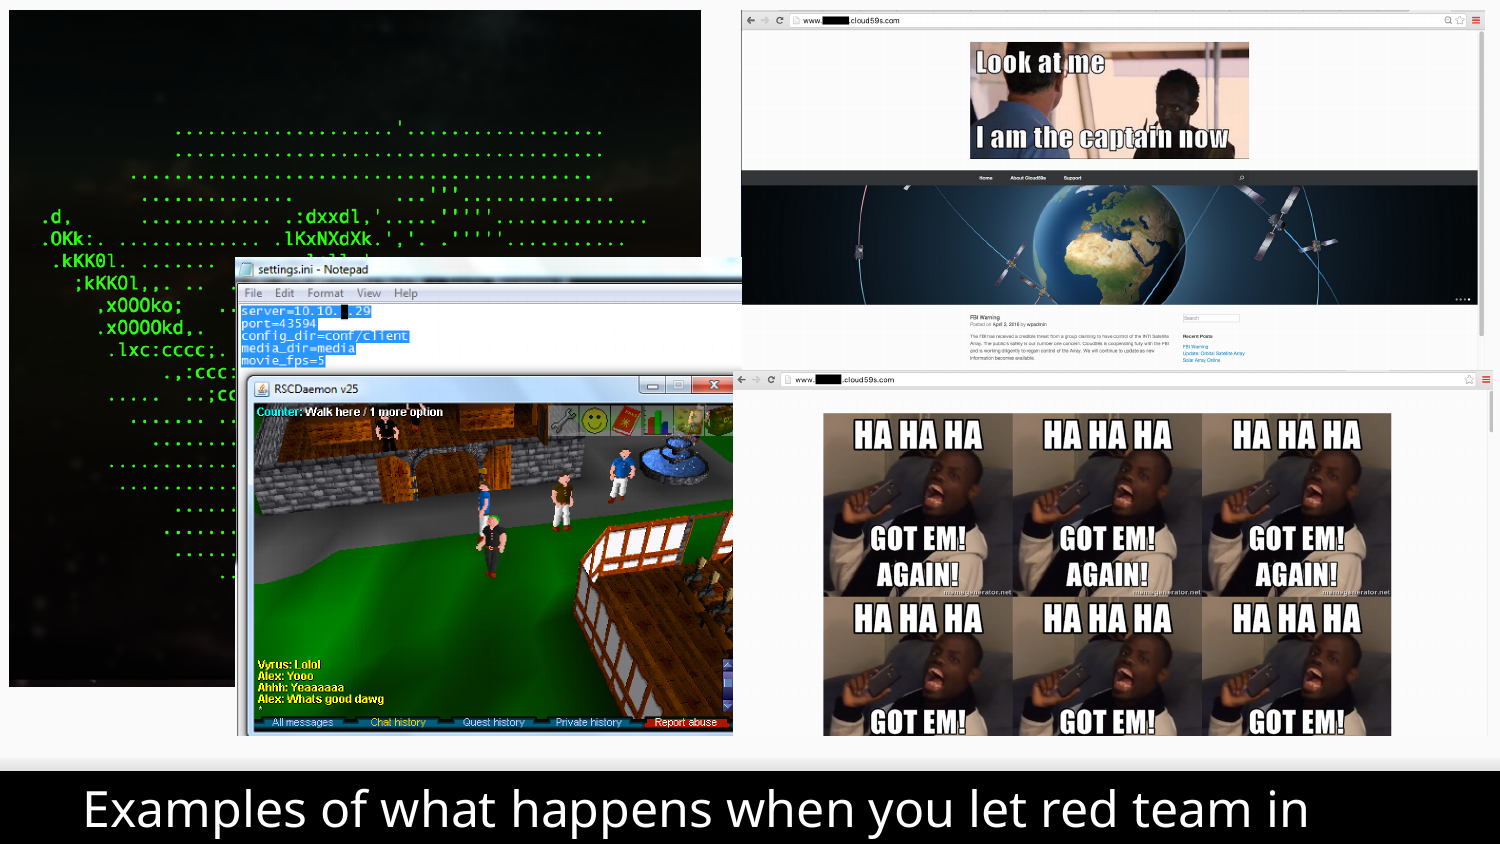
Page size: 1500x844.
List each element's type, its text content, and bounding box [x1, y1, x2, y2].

list Examples of what happens when you let red team in [9, 770, 1385, 844]
picture [9, 10, 1493, 737]
